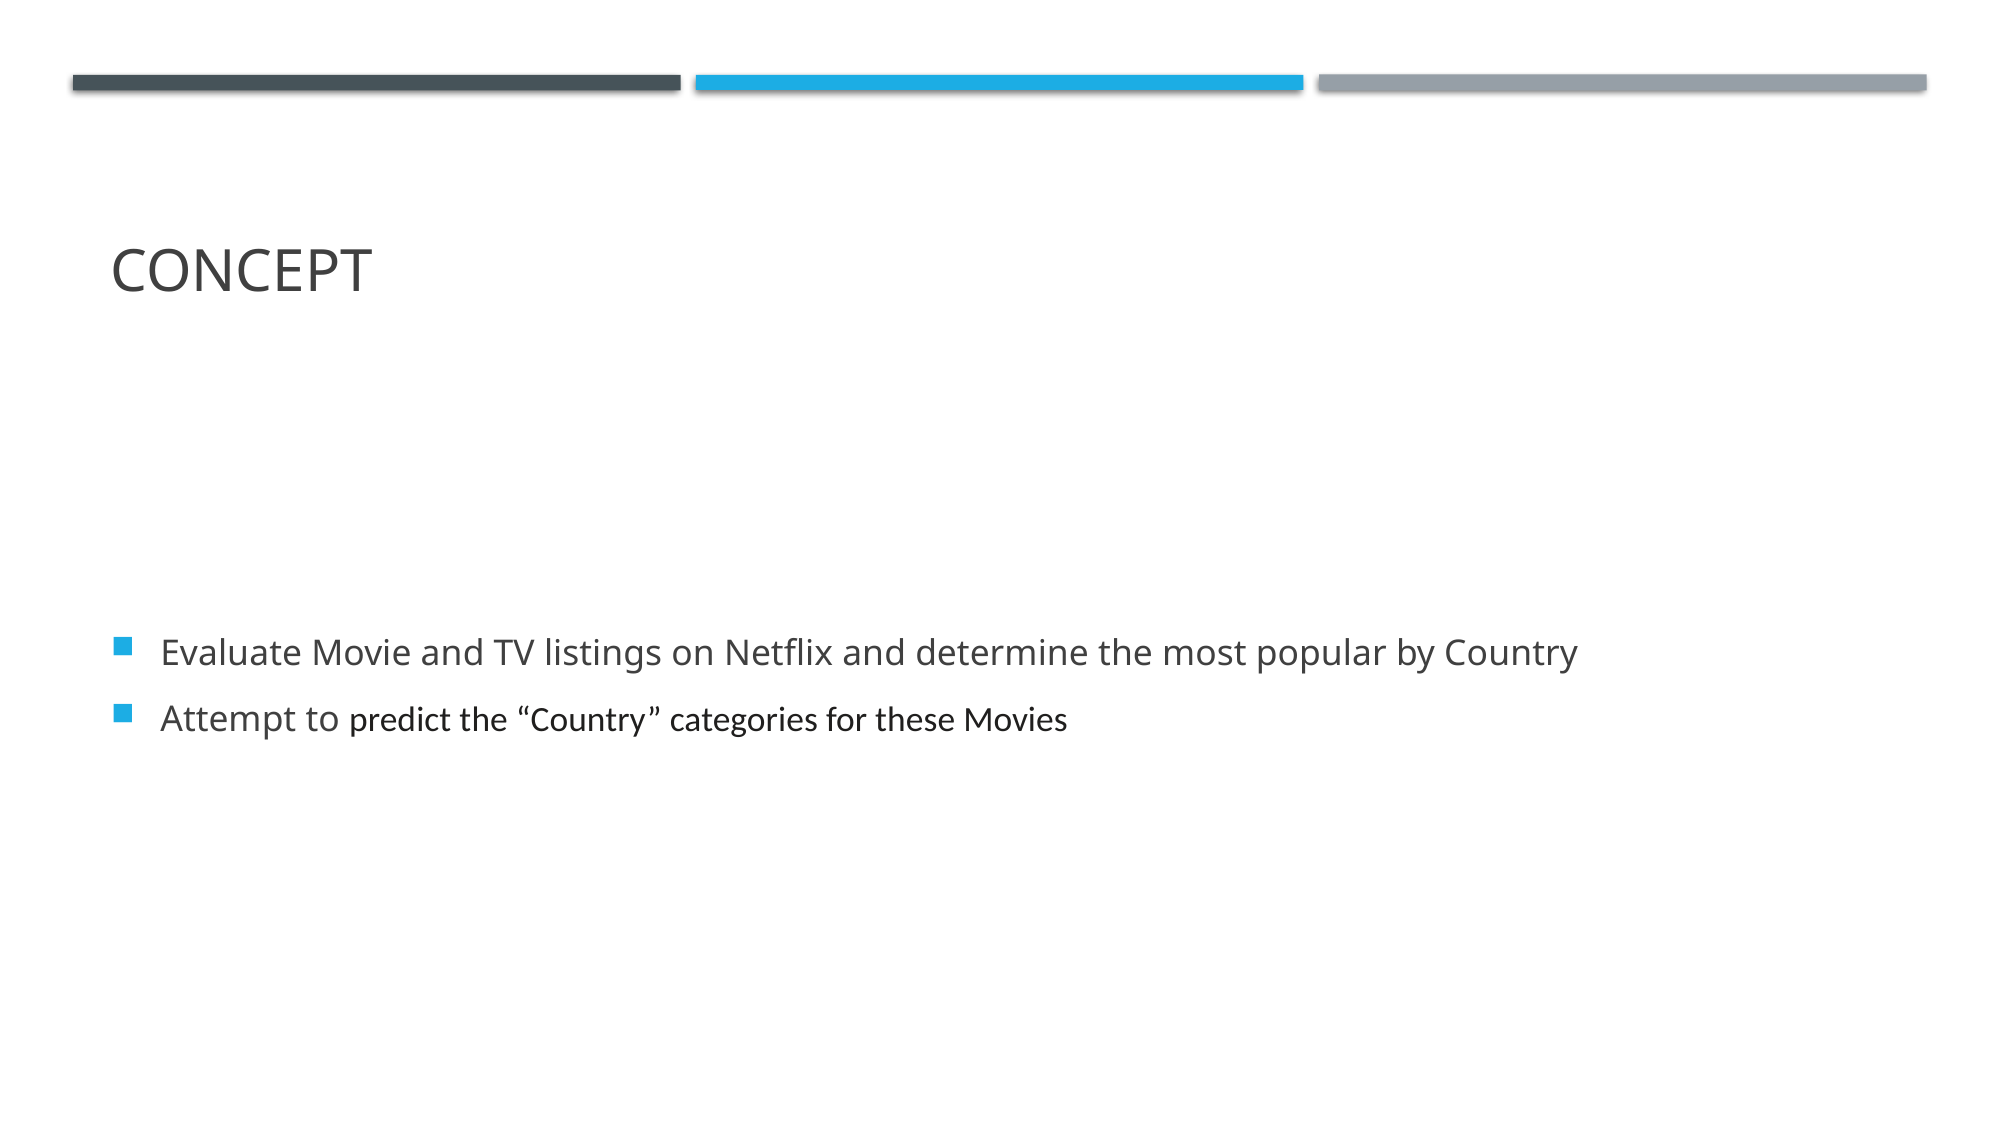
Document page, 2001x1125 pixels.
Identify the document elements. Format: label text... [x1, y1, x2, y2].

title concept [95, 115, 1905, 311]
list Evaluate Movie and TV listings on Netflix and determine the most popular by Country Attempt to predict the “Country” categories for these Movies [95, 383, 1905, 981]
